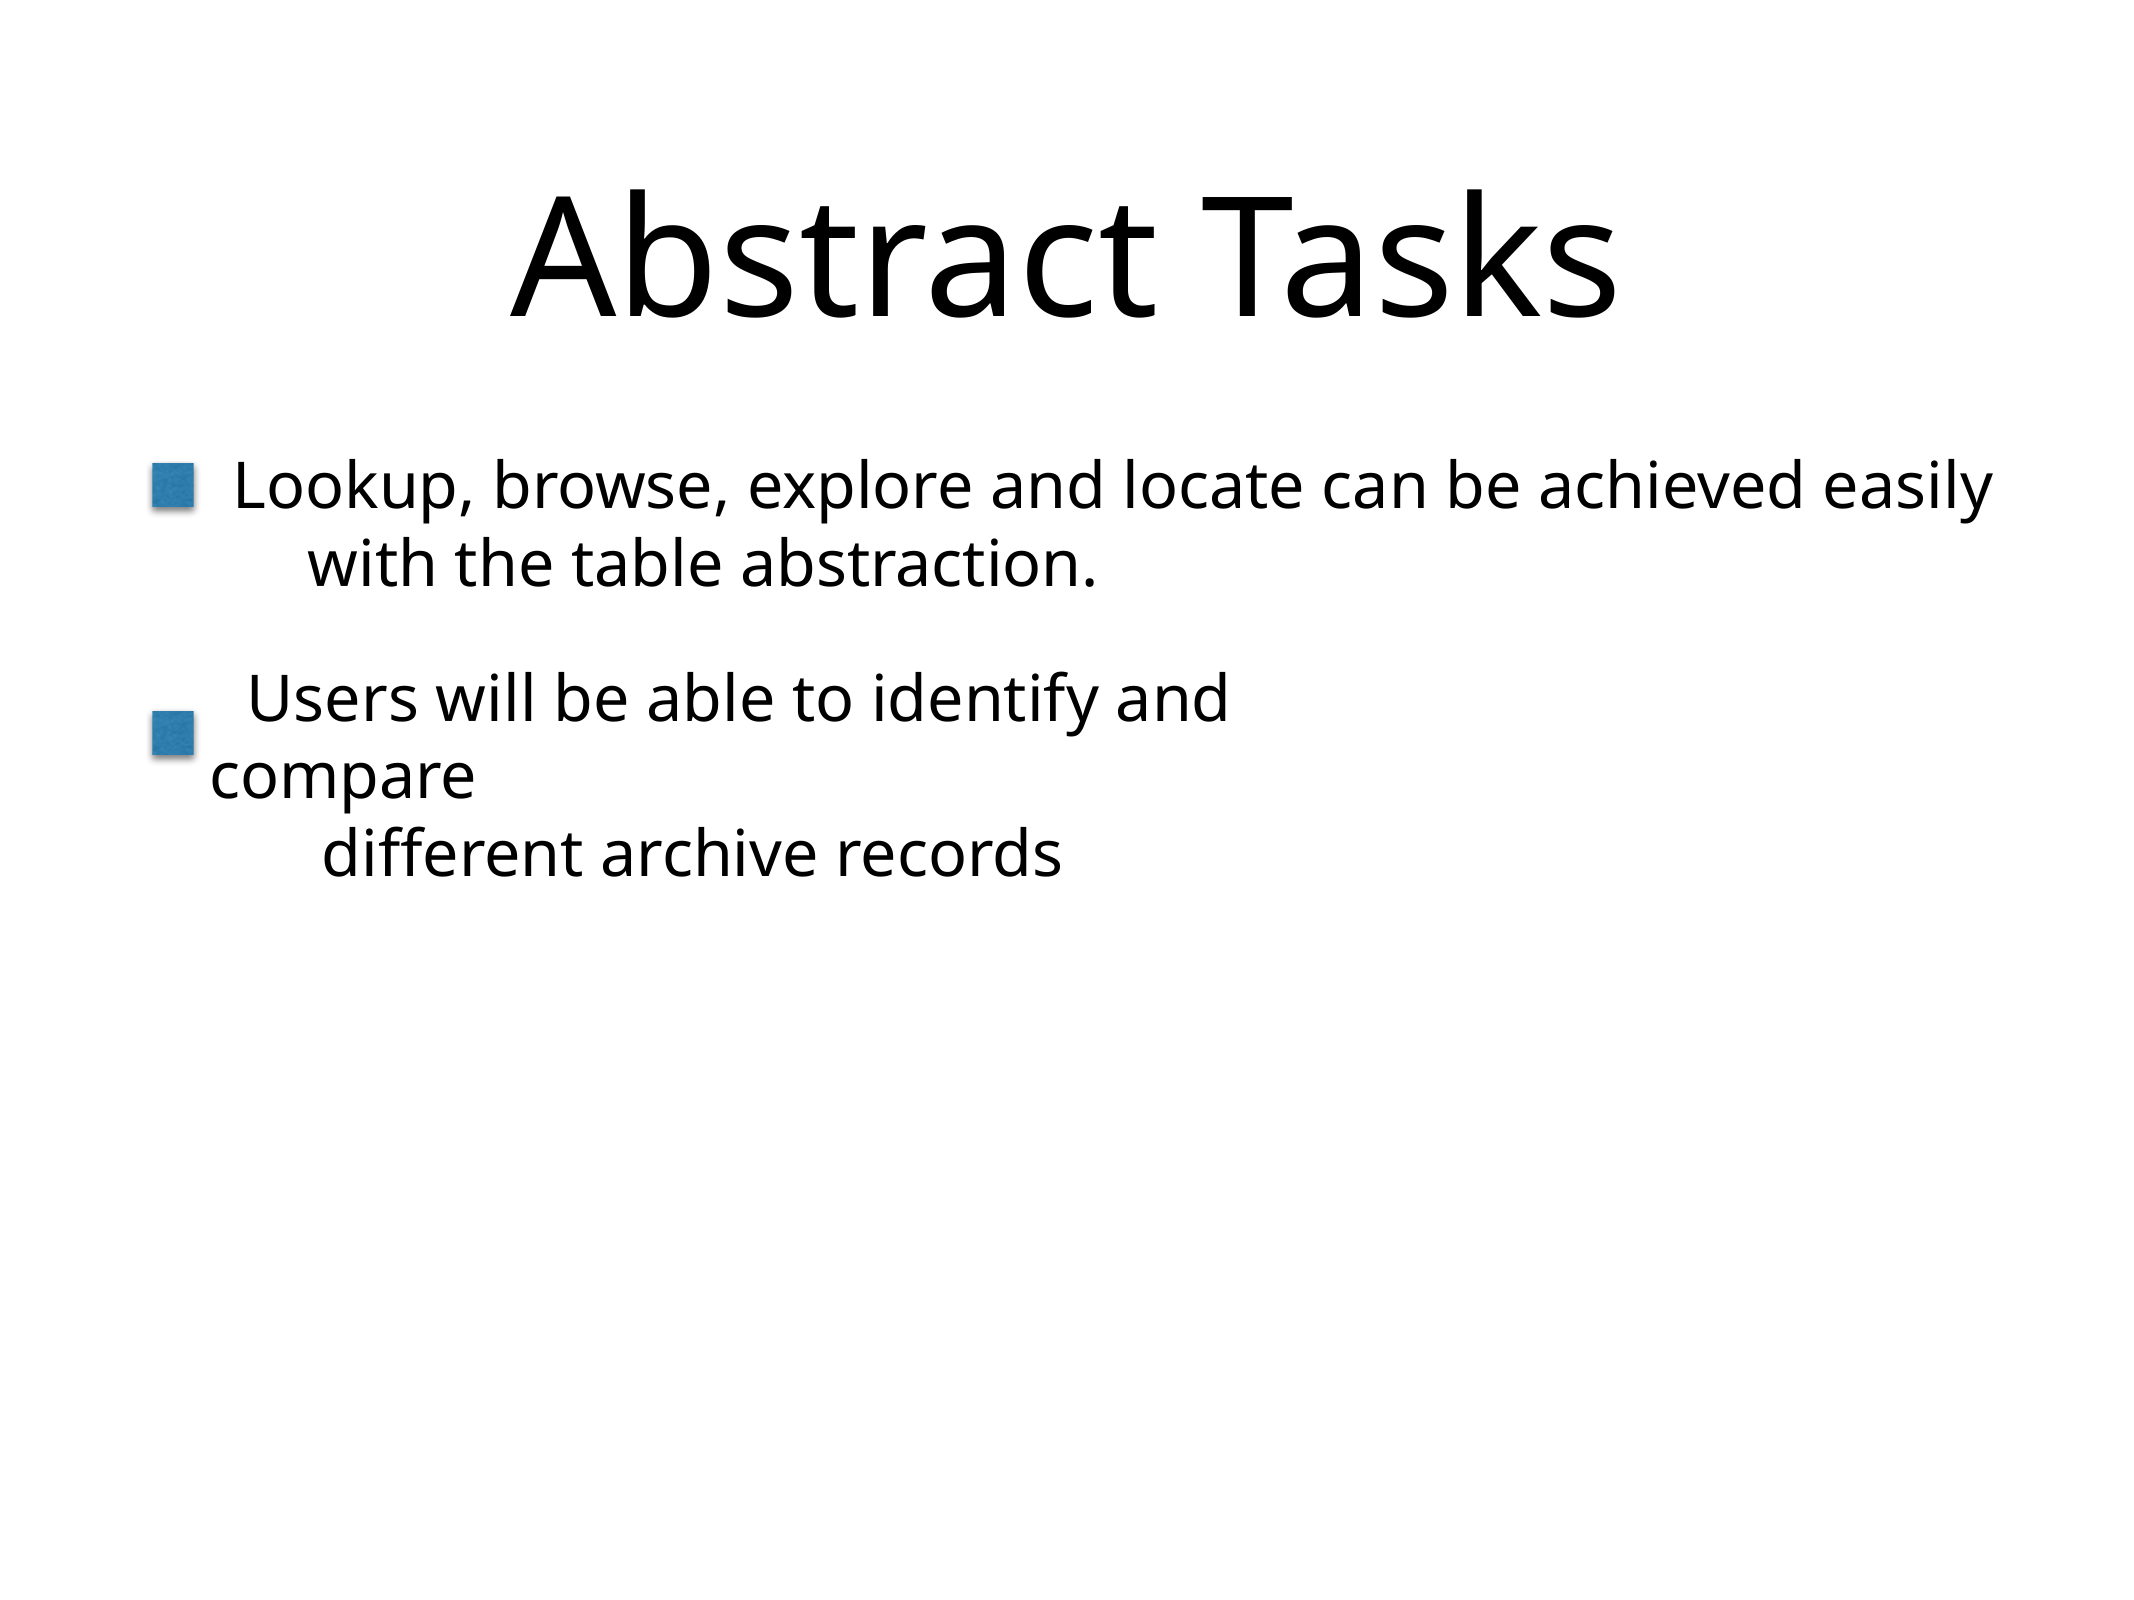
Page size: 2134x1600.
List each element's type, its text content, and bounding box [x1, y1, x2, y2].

text_box Users will be able to identify and compare different archive records [201, 687, 1505, 859]
text_box [152, 463, 194, 507]
title Abstract Tasks [155, 72, 1978, 428]
text_box [152, 711, 194, 755]
text_box Lookup, browse, explore and locate can be achieved easily with the table abstraction. [224, 436, 2020, 608]
